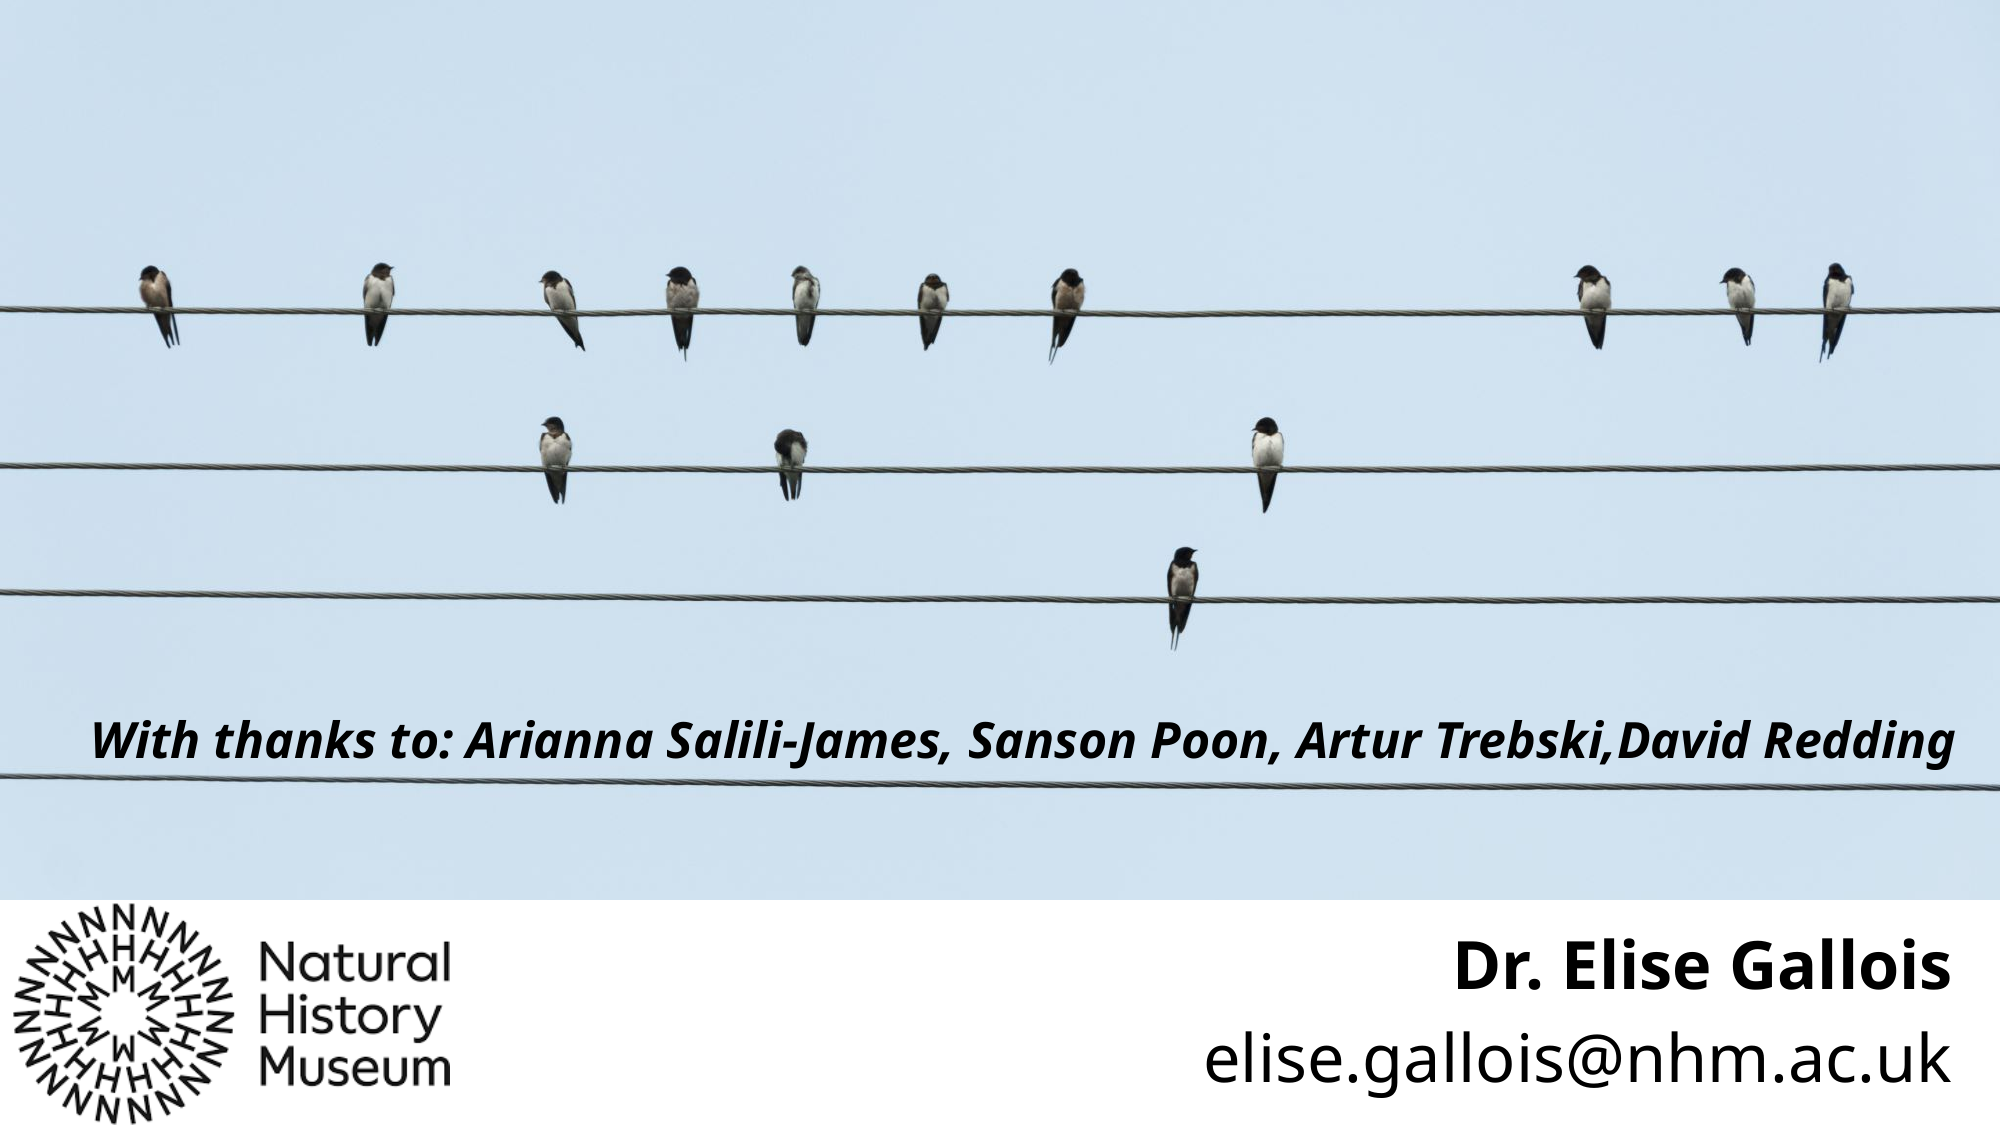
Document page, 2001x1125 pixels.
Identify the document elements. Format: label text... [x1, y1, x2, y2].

picture [0, 0, 2000, 901]
picture [12, 903, 451, 1125]
subtitle Dr. Elise Gallois elise.gallois@nhm.ac.uk [1174, 944, 1969, 1085]
